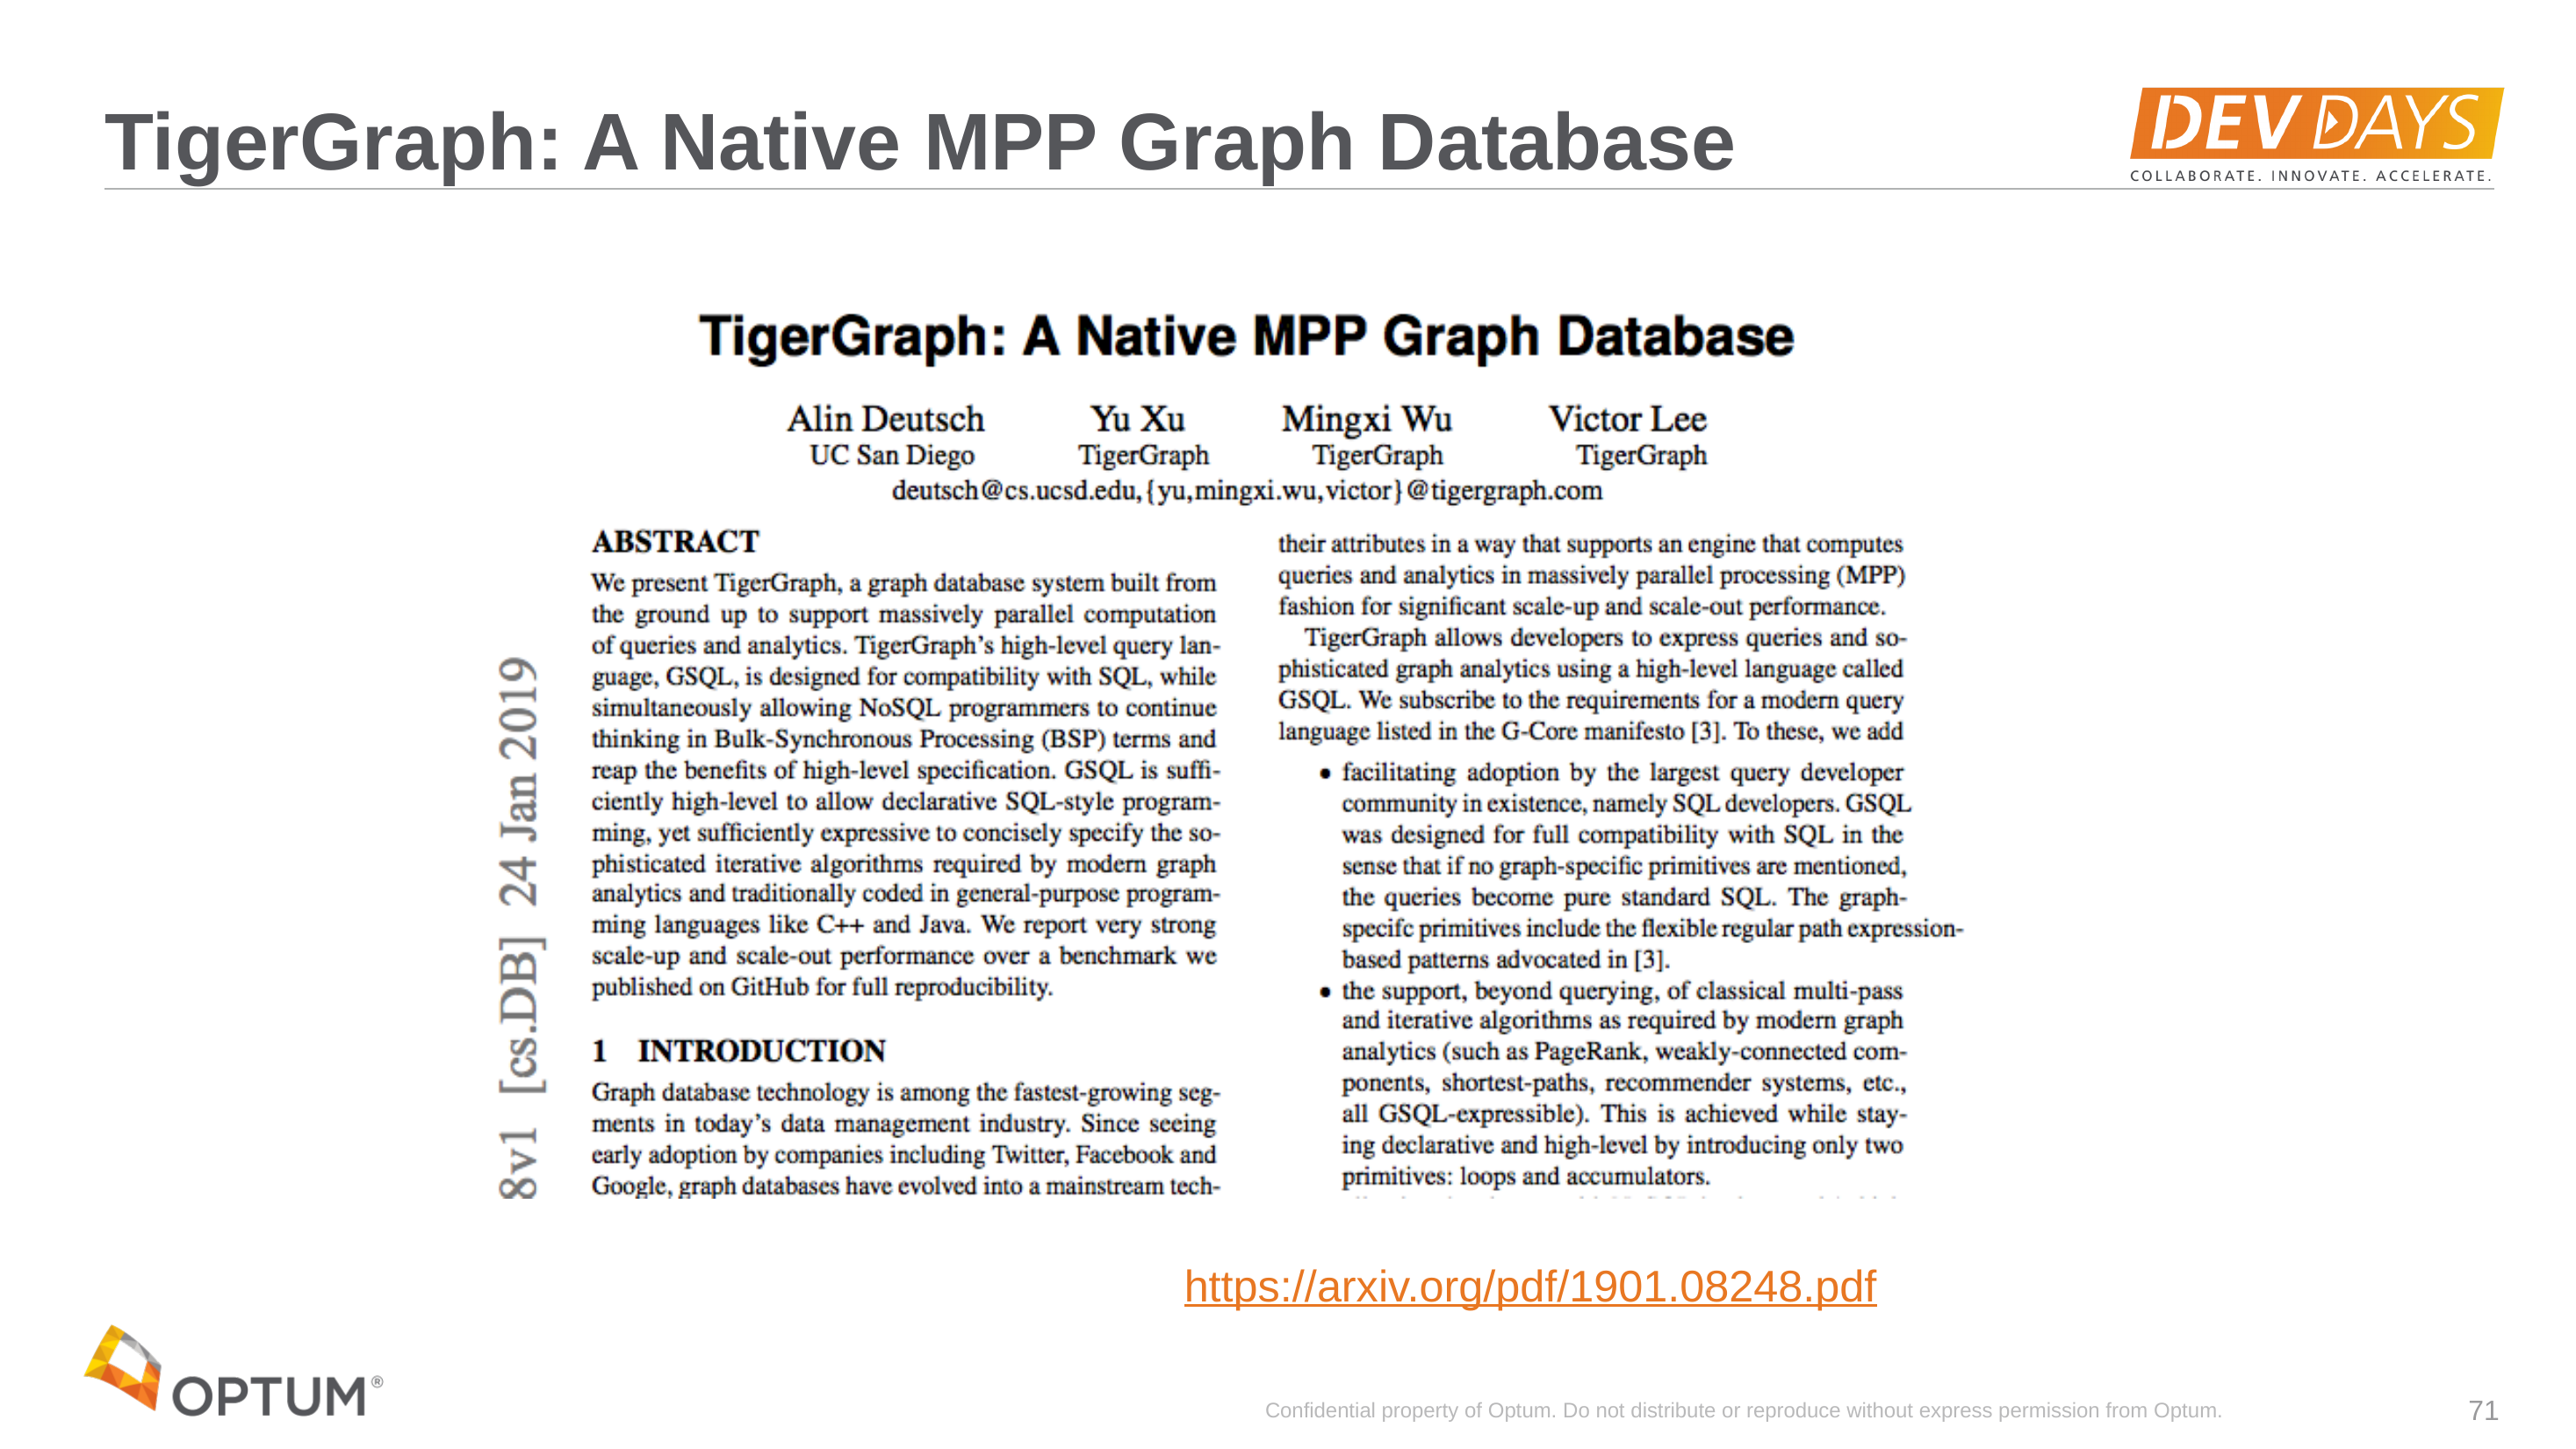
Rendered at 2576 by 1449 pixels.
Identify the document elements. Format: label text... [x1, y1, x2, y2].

picture [83, 1323, 385, 1417]
picture [482, 295, 1988, 1199]
footer Confidential property of Optum. Do not distribute or reproduce without express permission from Optum. [1119, 1370, 2371, 1448]
slide_number 71 [2371, 1370, 2500, 1448]
text_box https://arxiv.org/pdf/1901.08248.pdf [1171, 1251, 1890, 1317]
title TigerGraph: A Native MPP Graph Database [104, 76, 2495, 188]
